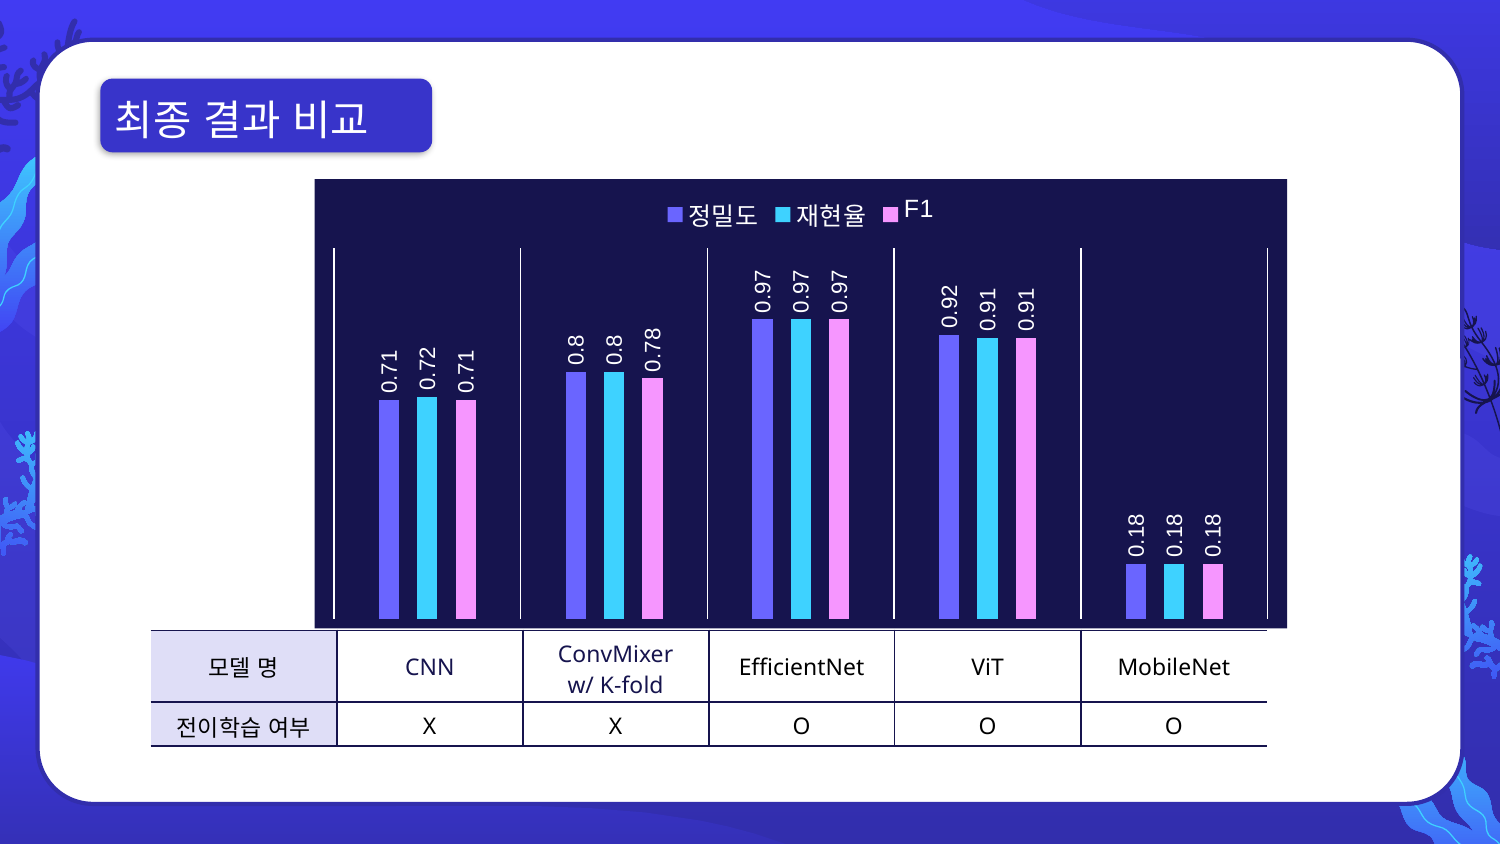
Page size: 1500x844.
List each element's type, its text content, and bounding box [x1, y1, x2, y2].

table_cell X [338, 703, 522, 745]
table_cell O [710, 703, 894, 745]
text_box [97, 75, 436, 156]
table_header 모델 명 [151, 631, 336, 701]
table_header CNN [338, 637, 522, 701]
chart [314, 178, 1288, 629]
table_cell X [524, 703, 708, 745]
text_box 최종 결과 비교 [100, 86, 411, 152]
table_header ConvMixer w/ K-fold [524, 637, 708, 701]
table_cell O [1082, 703, 1267, 745]
table_header EfficientNet [710, 637, 894, 701]
table_cell 전이학습 여부 [151, 703, 336, 745]
table_header MobileNet [1082, 637, 1267, 701]
table_cell O [895, 703, 1080, 745]
table_header ViT [895, 637, 1080, 701]
